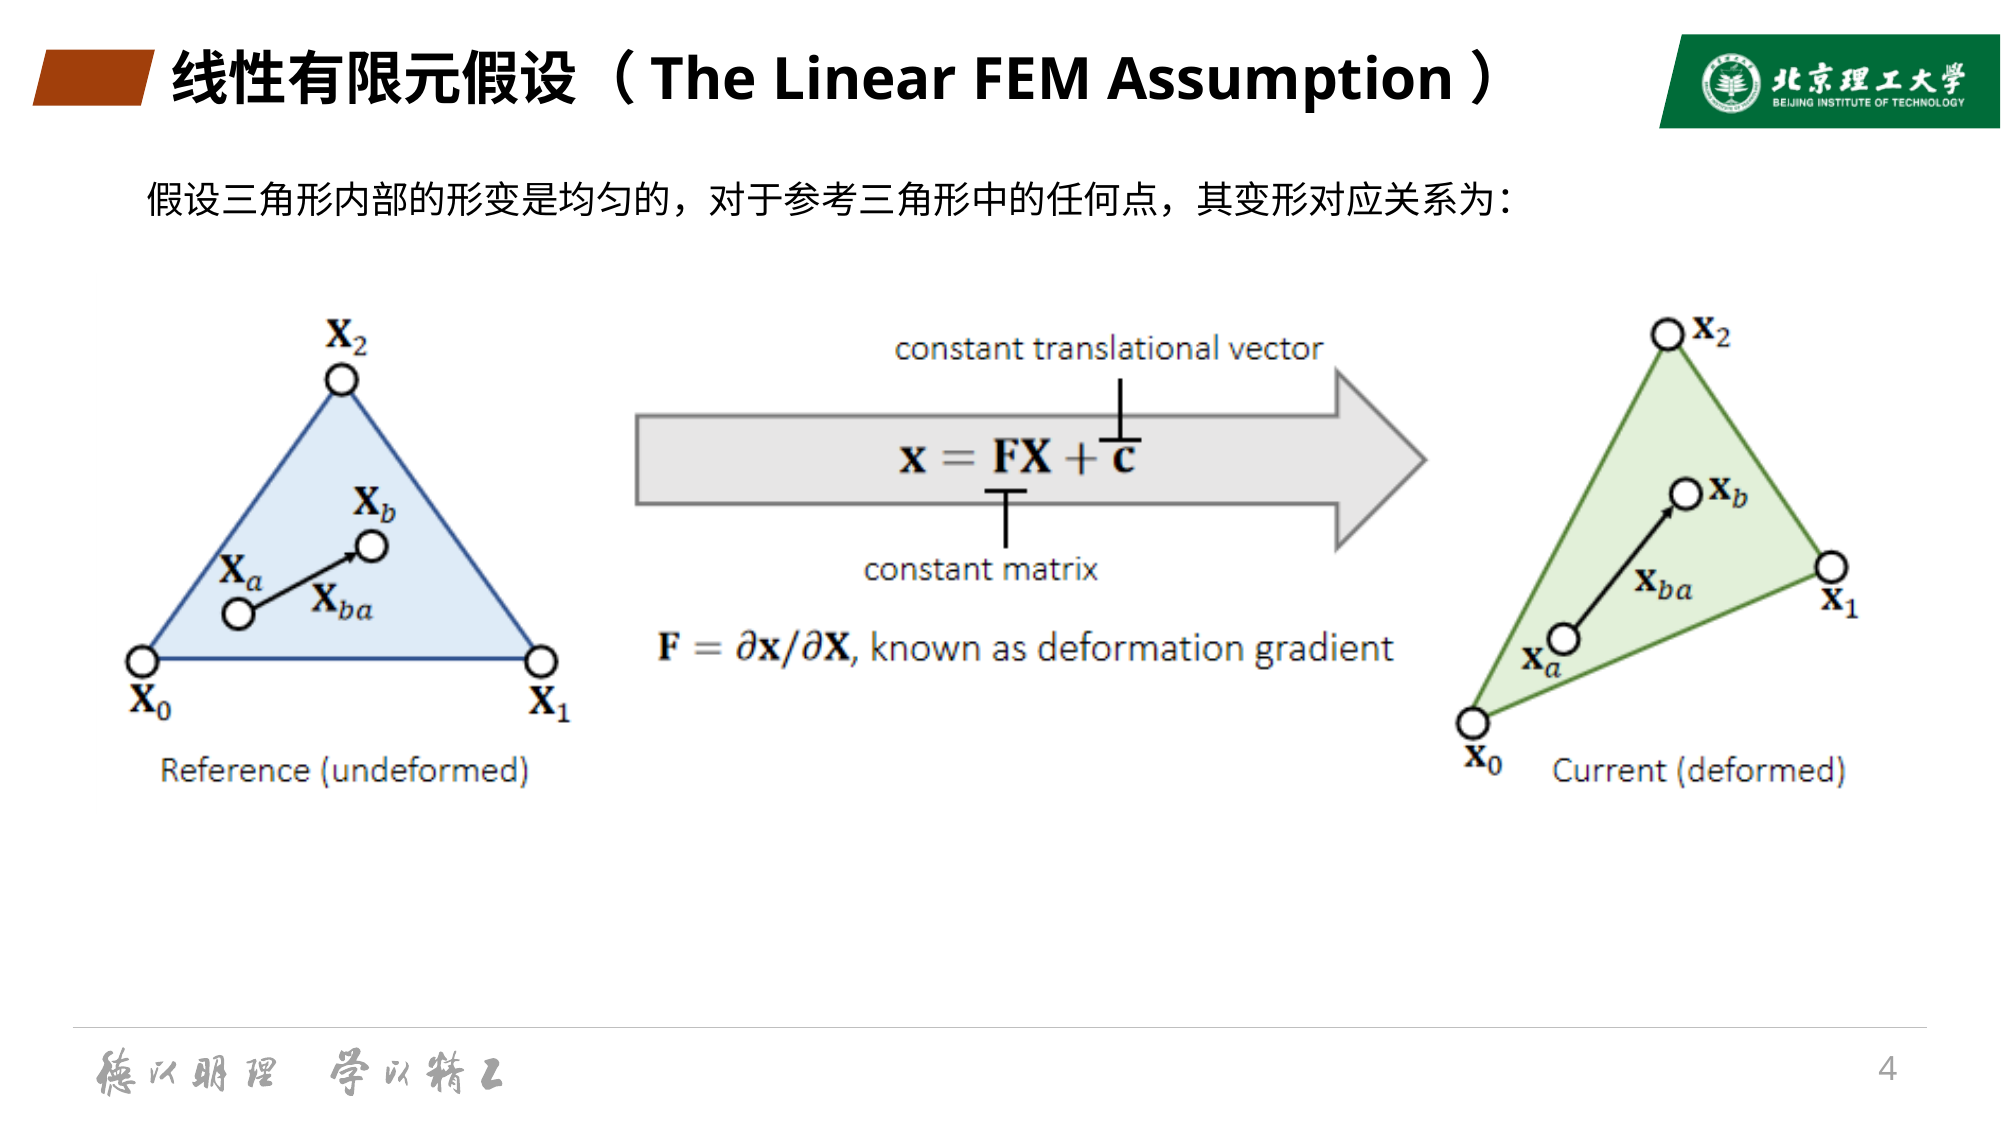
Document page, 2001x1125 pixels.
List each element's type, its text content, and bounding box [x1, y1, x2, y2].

picture [1685, 39, 1985, 124]
title 线性有限元假设（The Linear FEM Assumption） [155, 41, 1621, 120]
picture [95, 273, 1905, 815]
